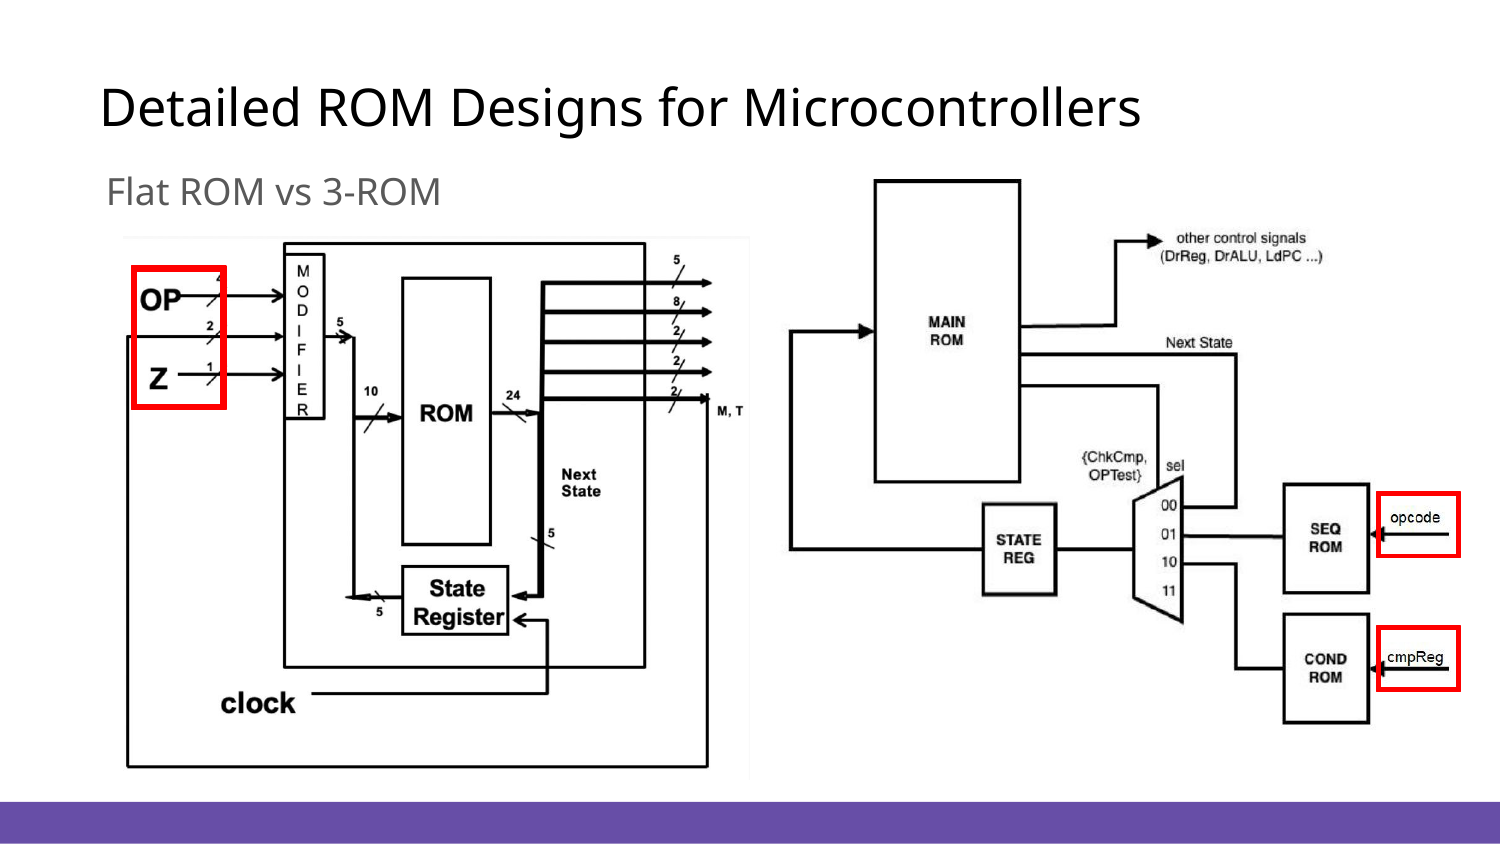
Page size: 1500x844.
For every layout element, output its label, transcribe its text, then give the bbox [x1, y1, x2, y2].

text_box Flat ROM vs 3-ROM [103, 166, 714, 214]
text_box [776, 178, 1461, 731]
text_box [122, 236, 751, 780]
title Detailed ROM Designs for Microcontrollers [97, 71, 1298, 216]
